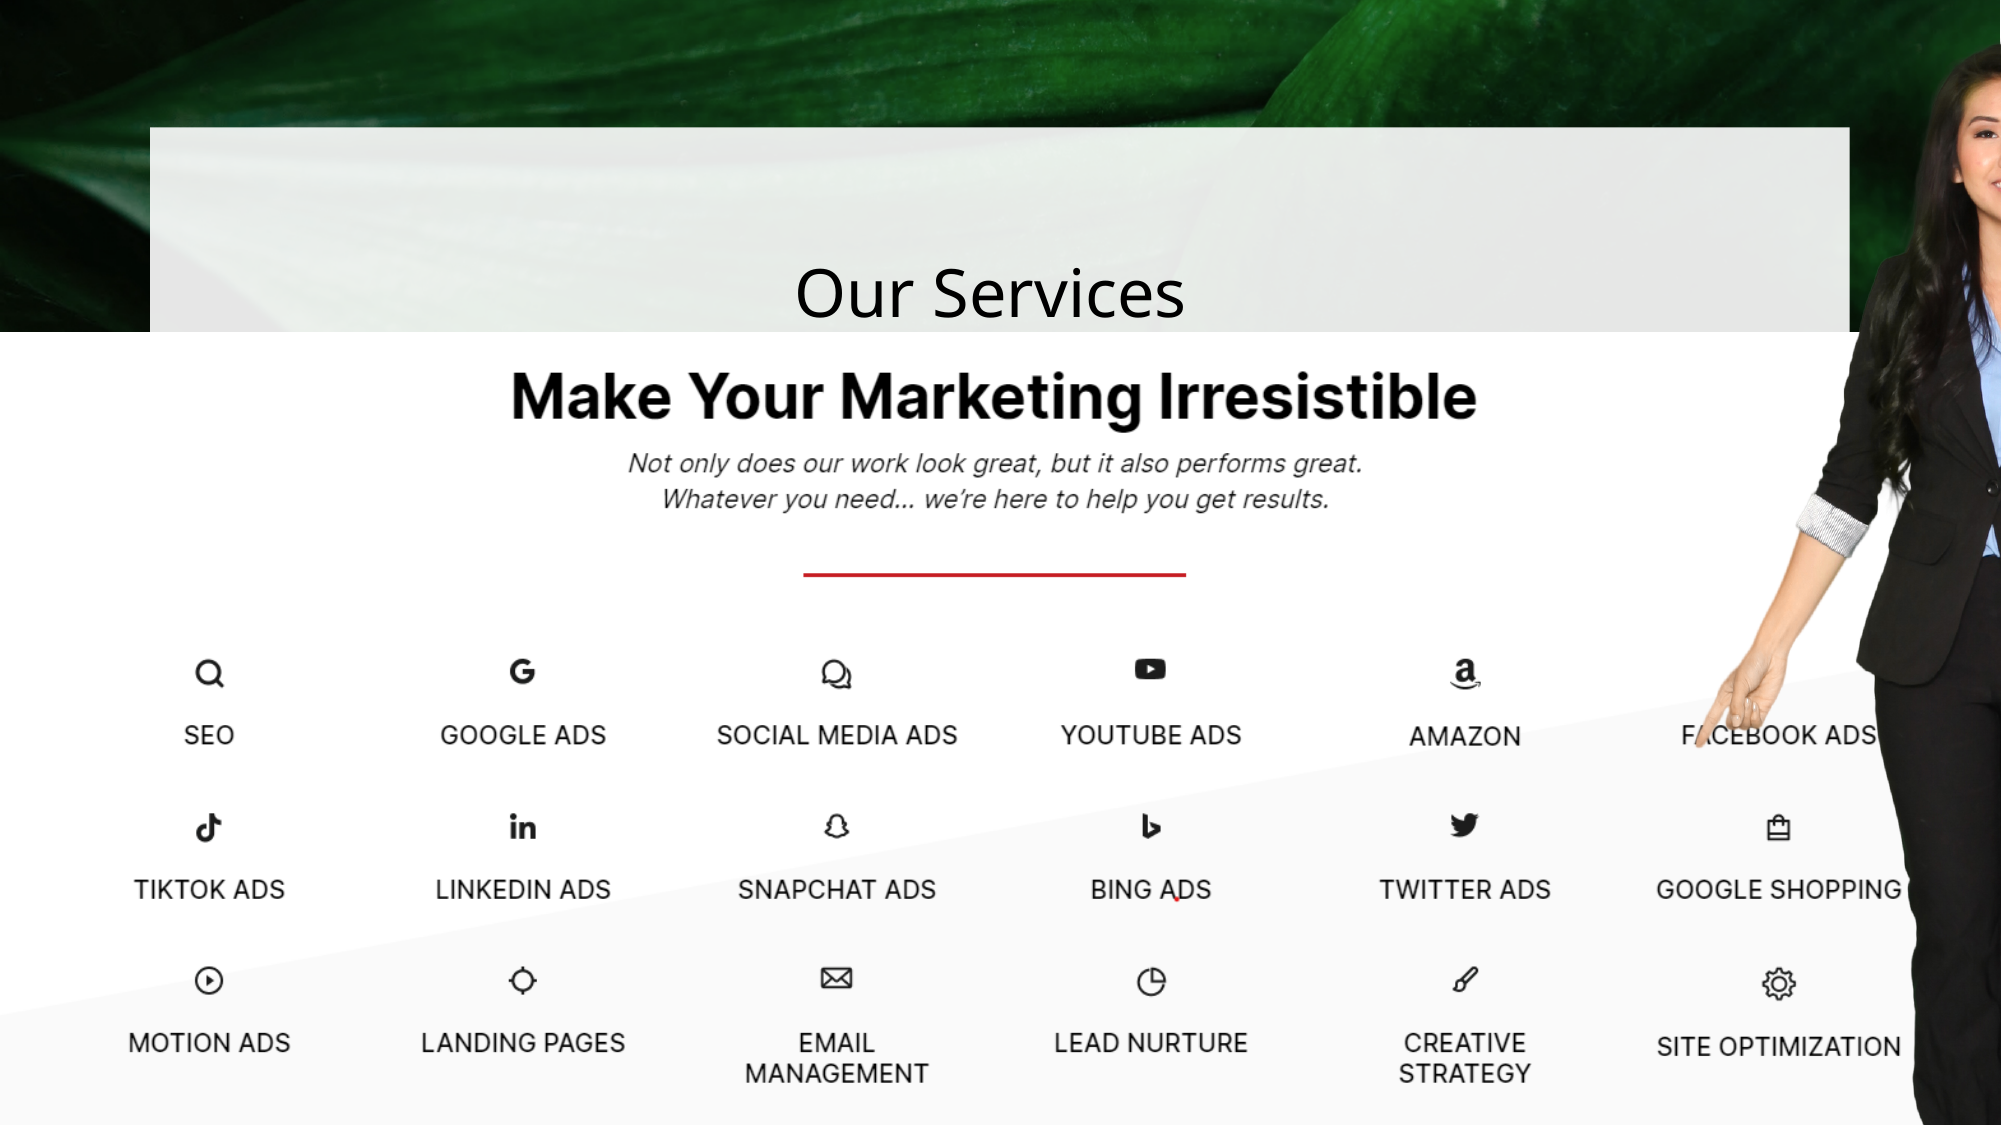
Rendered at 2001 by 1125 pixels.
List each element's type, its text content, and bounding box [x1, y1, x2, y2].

text_box Our Services [174, 152, 1687, 329]
picture [0, 0, 2001, 1125]
